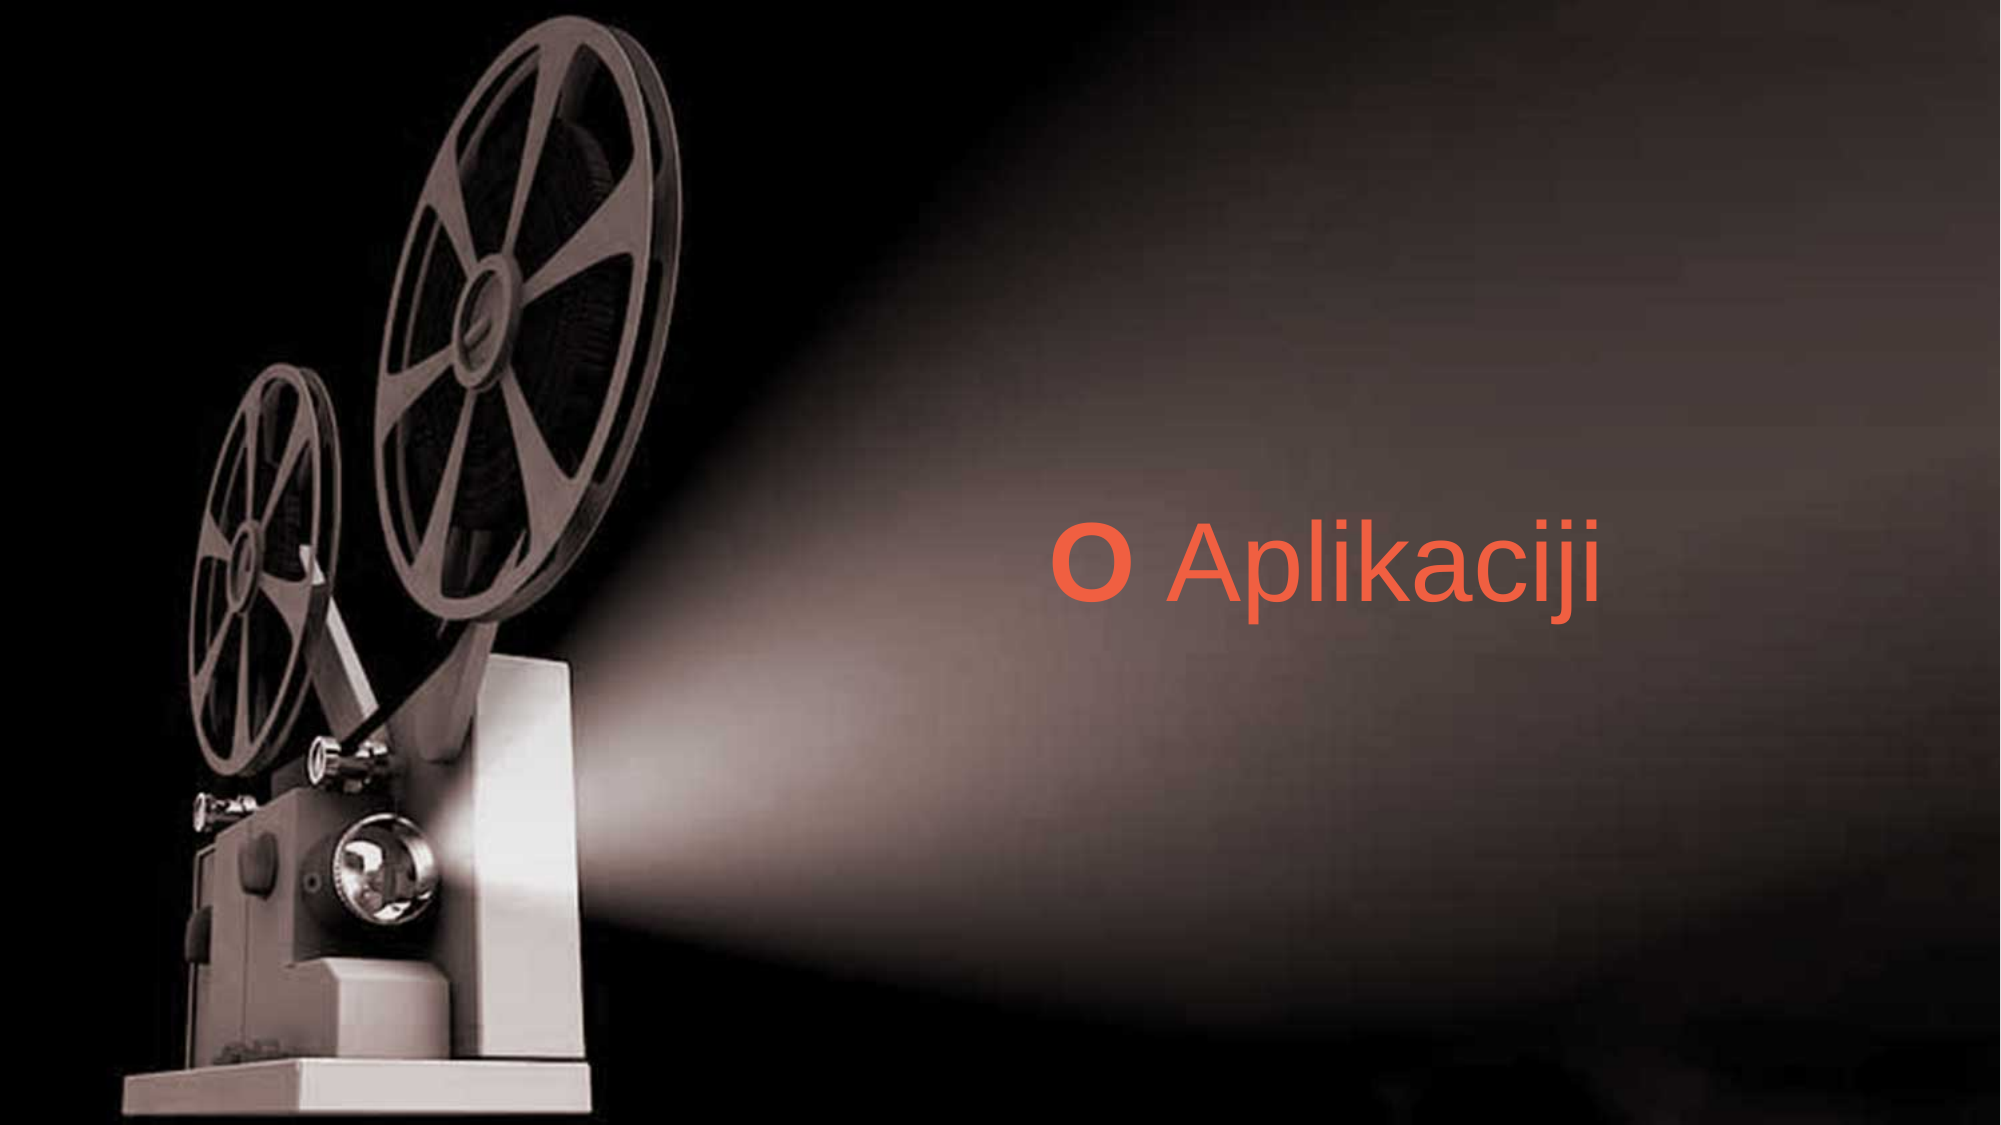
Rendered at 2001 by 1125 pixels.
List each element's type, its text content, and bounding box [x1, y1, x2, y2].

picture [0, 0, 2001, 1125]
text_box O Aplikaciji [1033, 481, 1817, 632]
